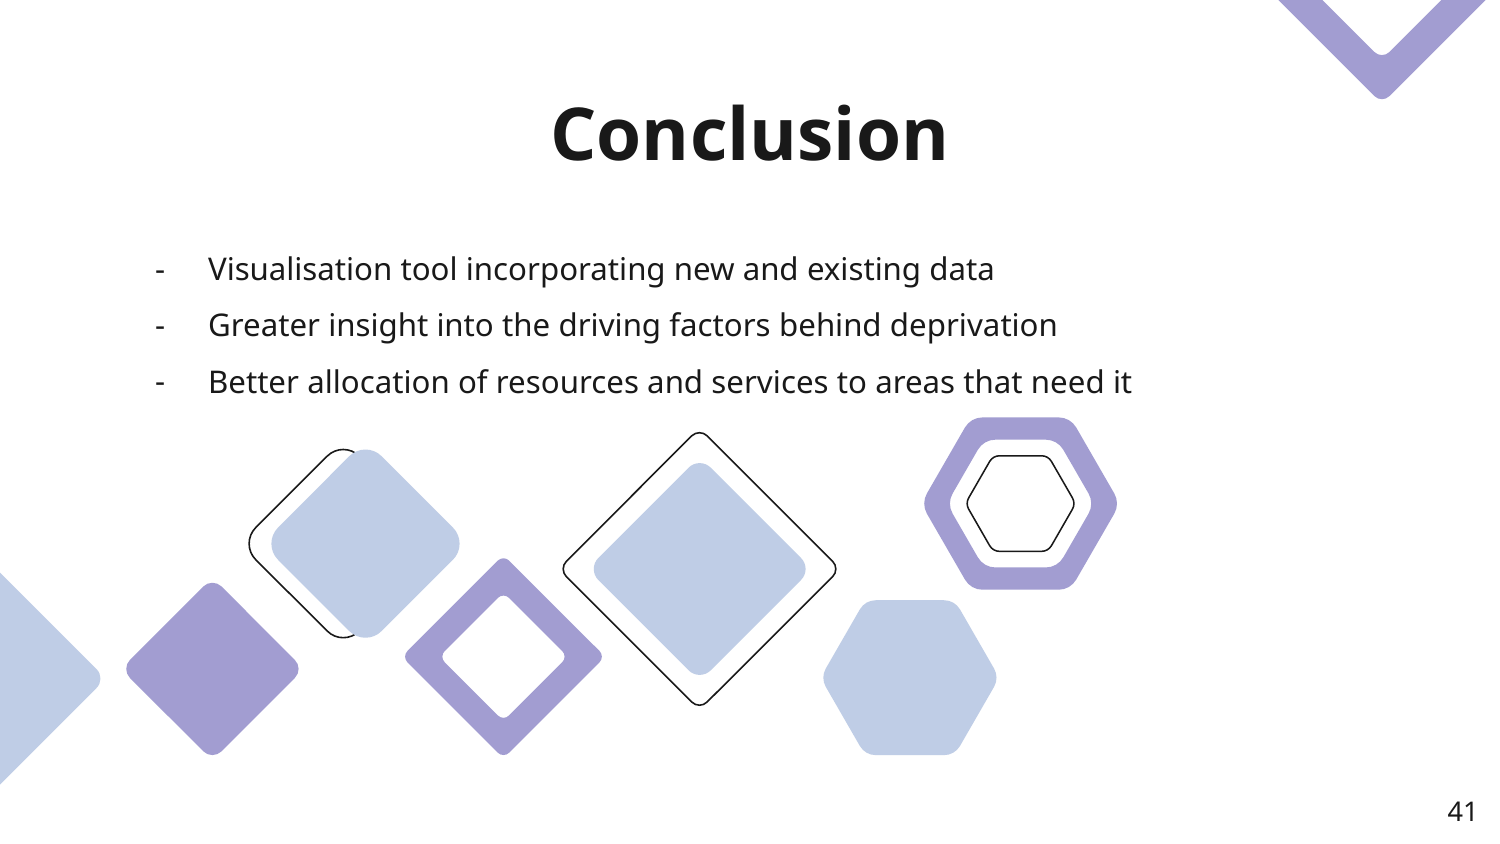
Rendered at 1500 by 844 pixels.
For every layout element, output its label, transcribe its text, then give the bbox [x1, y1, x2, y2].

list Visualisation tool incorporating new and existing data Greater insight into the driving factors behind deprivation Better allocation of resources and services to areas that need it [118, 215, 1255, 317]
title Conclusion [118, 72, 1382, 167]
slide_number 41 [1403, 779, 1494, 844]
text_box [561, 431, 838, 707]
text_box [405, 648, 556, 756]
text_box [126, 582, 299, 756]
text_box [246, 447, 463, 641]
text_box [840, 600, 997, 756]
text_box [467, 558, 556, 645]
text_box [923, 417, 1119, 590]
